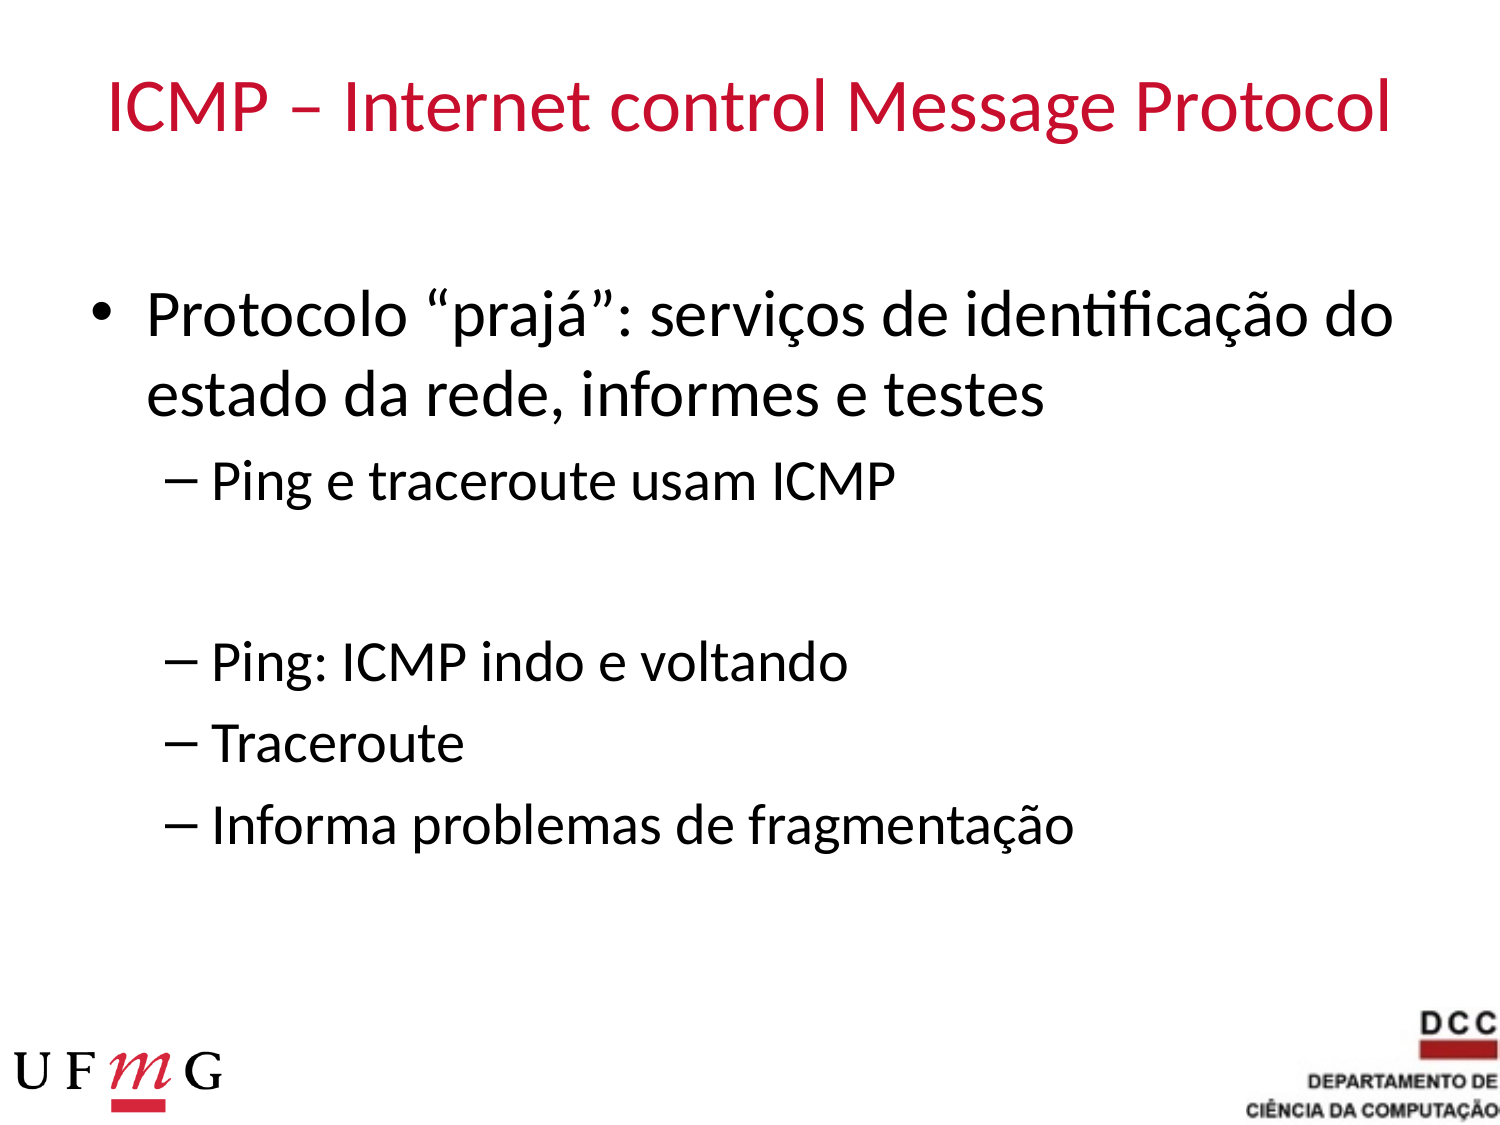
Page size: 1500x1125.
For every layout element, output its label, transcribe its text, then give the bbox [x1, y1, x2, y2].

picture [5, 1034, 231, 1123]
title ICMP – Internet control Message Protocol [75, 7, 1425, 195]
picture [1246, 1007, 1500, 1125]
list Protocolo “prajá”: serviços de identificação do estado da rede, informes e testes Ping e traceroute usam ICMP Ping: ICMP indo e voltando Traceroute Informa problemas de fragmentação [75, 262, 1425, 1005]
